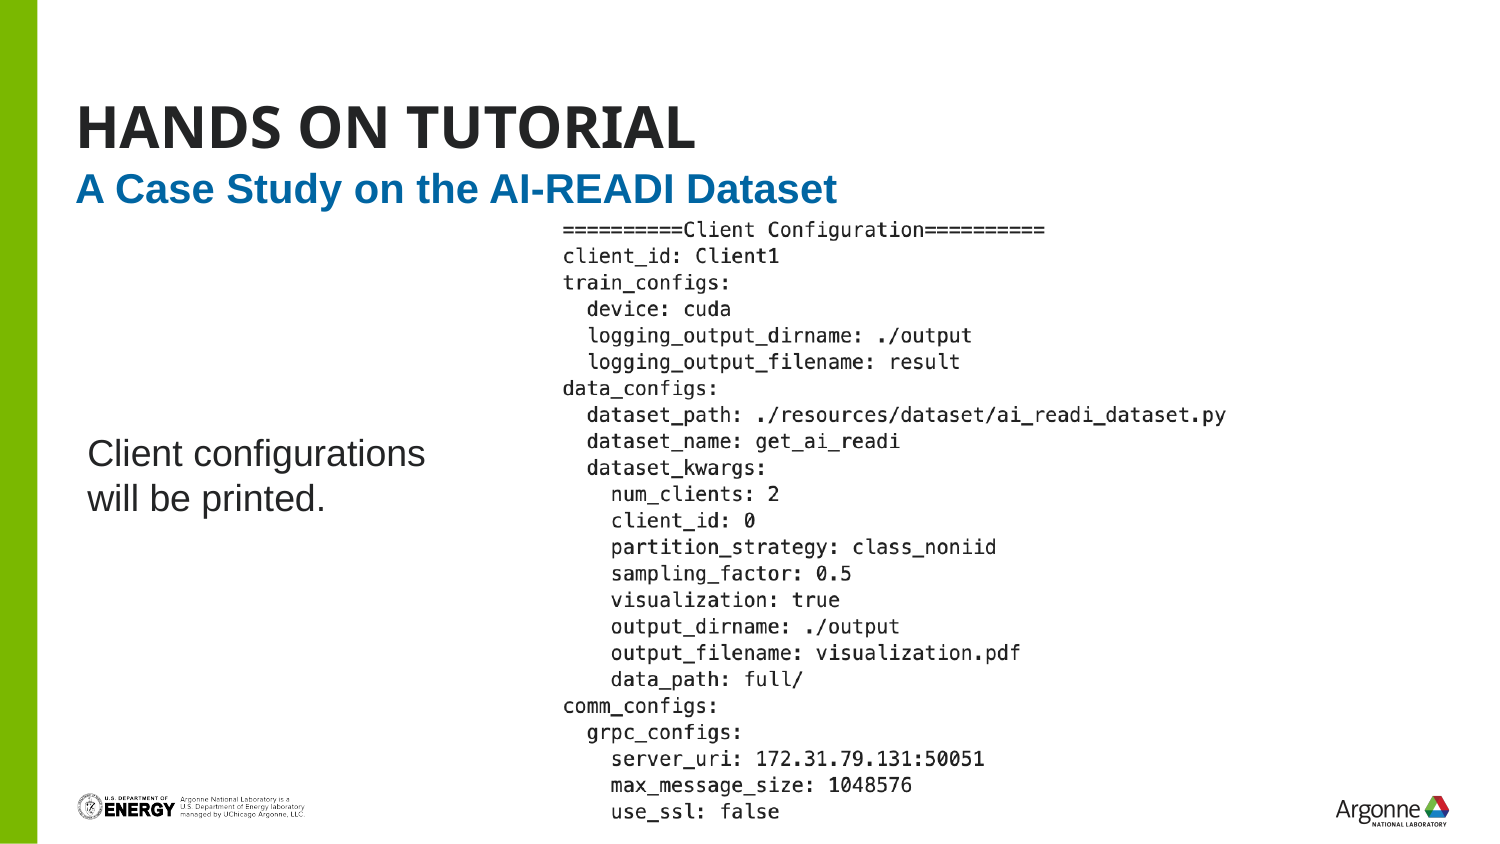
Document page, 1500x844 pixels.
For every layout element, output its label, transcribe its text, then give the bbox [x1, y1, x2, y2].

picture [1330, 787, 1458, 834]
picture [550, 209, 1324, 826]
list A Case Study on the AI-READI Dataset [75, 167, 1449, 229]
title Hands on tutorial [75, 60, 1449, 163]
text_box Client configurations will be printed. [72, 413, 493, 602]
picture [75, 791, 308, 822]
